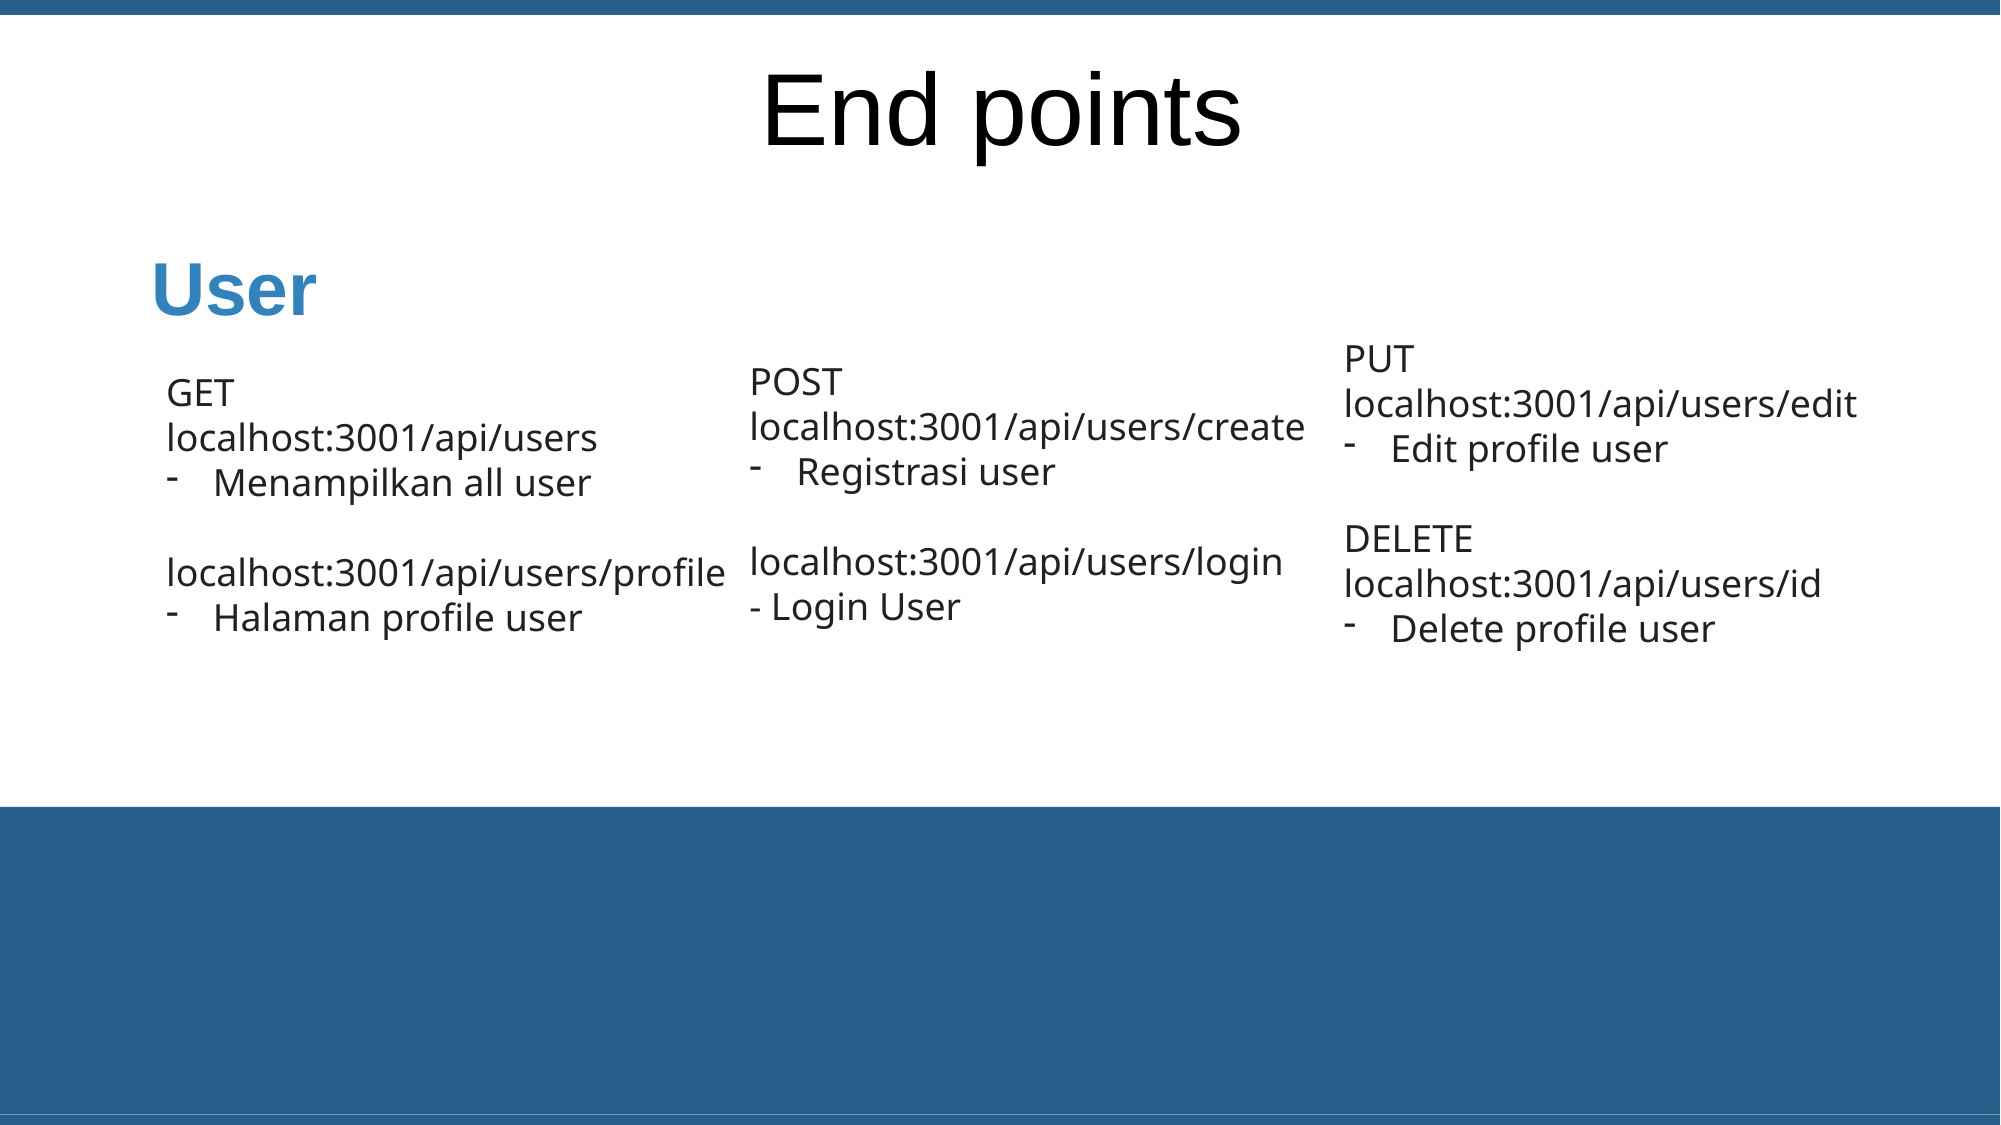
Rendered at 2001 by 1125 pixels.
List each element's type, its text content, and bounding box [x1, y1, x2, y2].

text_box [0, 806, 2000, 1115]
list End points [53, 55, 1952, 175]
text_box POST localhost:3001/api/users/create Registrasi user localhost:3001/api/users/login - Login User localhost:3001/api/users/login -Login User [734, 350, 1492, 771]
text_box PUT localhost:3001/api/users/edit Edit profile user DELETE localhost:3001/api/users/id Delete profile user [1328, 327, 2000, 793]
text_box User [136, 233, 1030, 338]
text_box GET localhost:3001/api/users Menampilkan all user localhost:3001/api/users/profile Halaman profile user [151, 361, 1030, 872]
